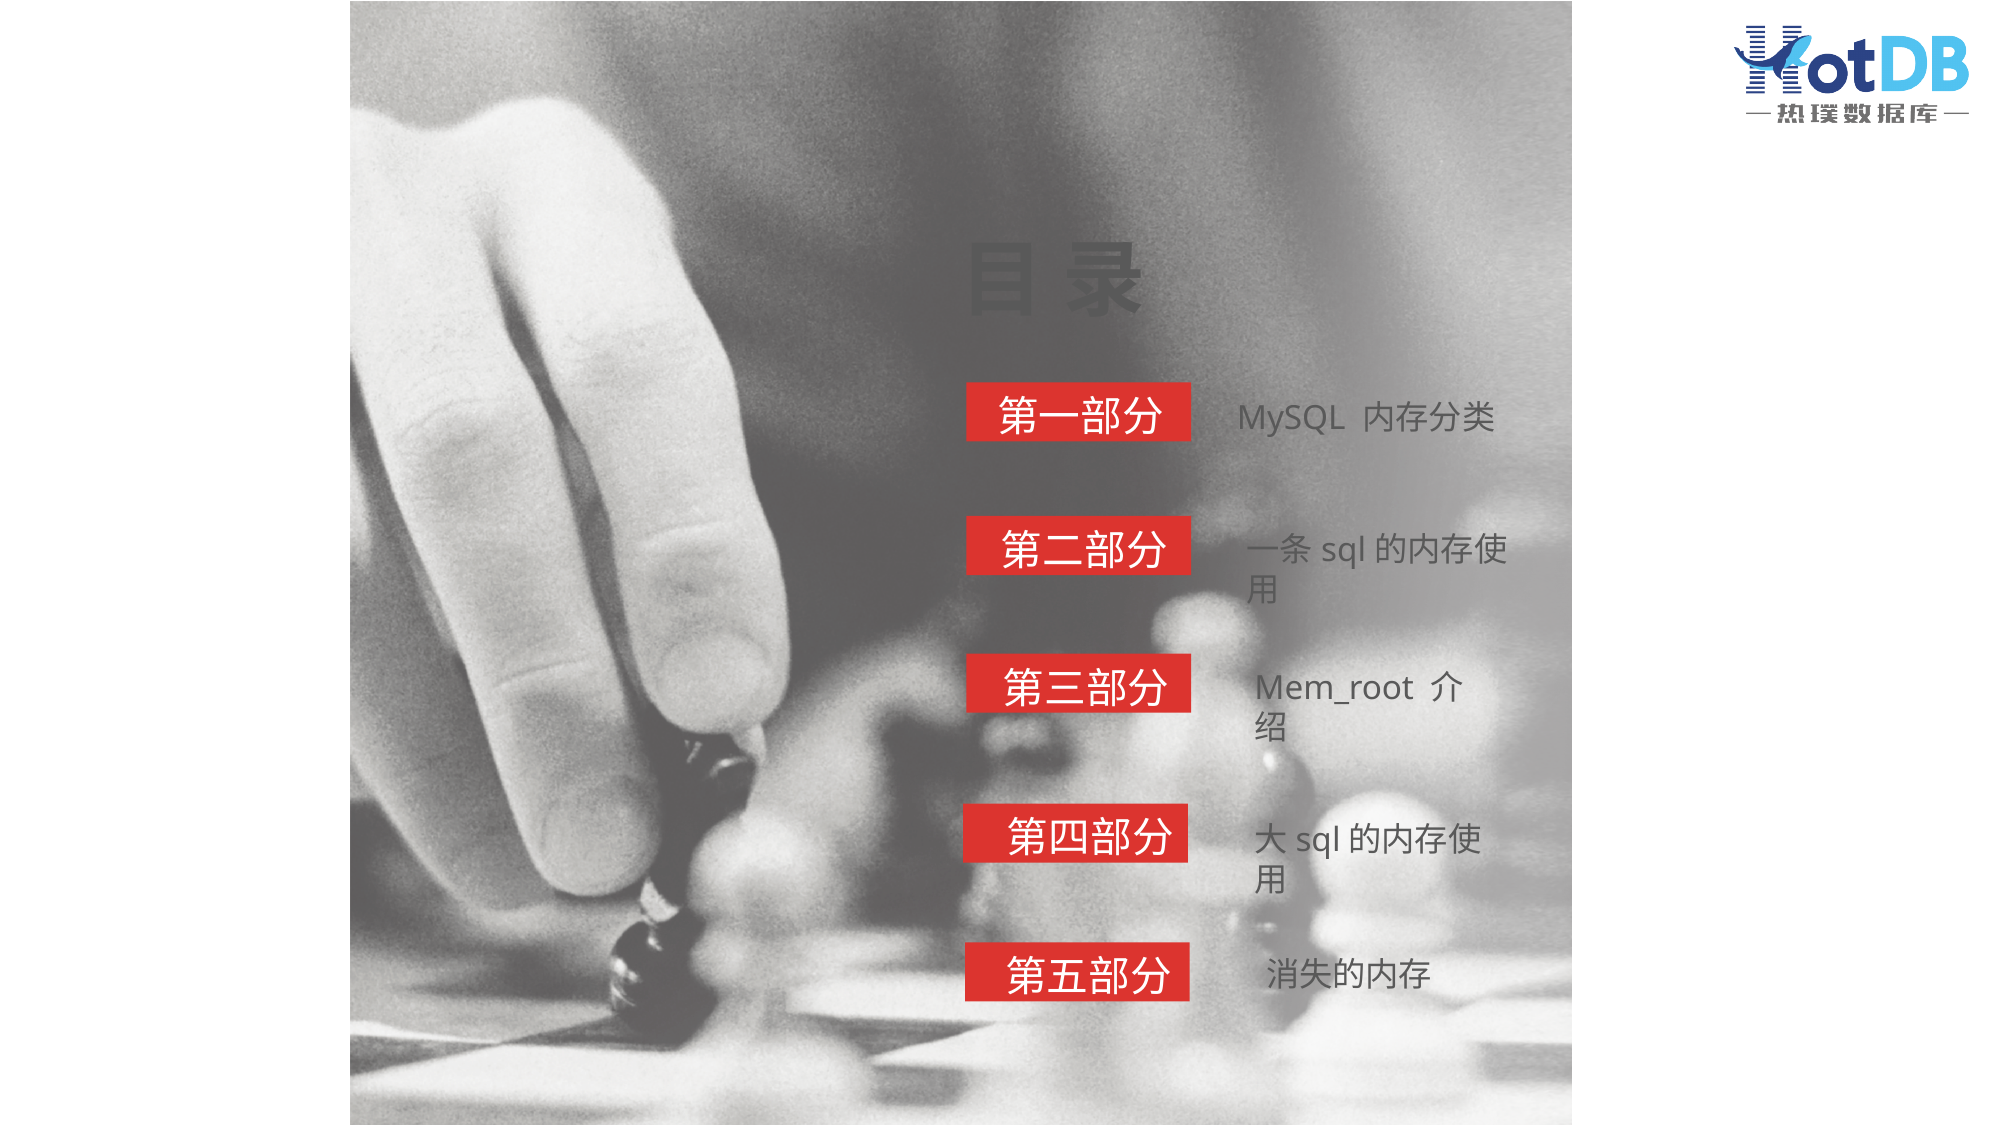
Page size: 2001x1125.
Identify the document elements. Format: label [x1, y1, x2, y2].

picture [349, 1, 1572, 1125]
picture [1709, 1, 1993, 147]
